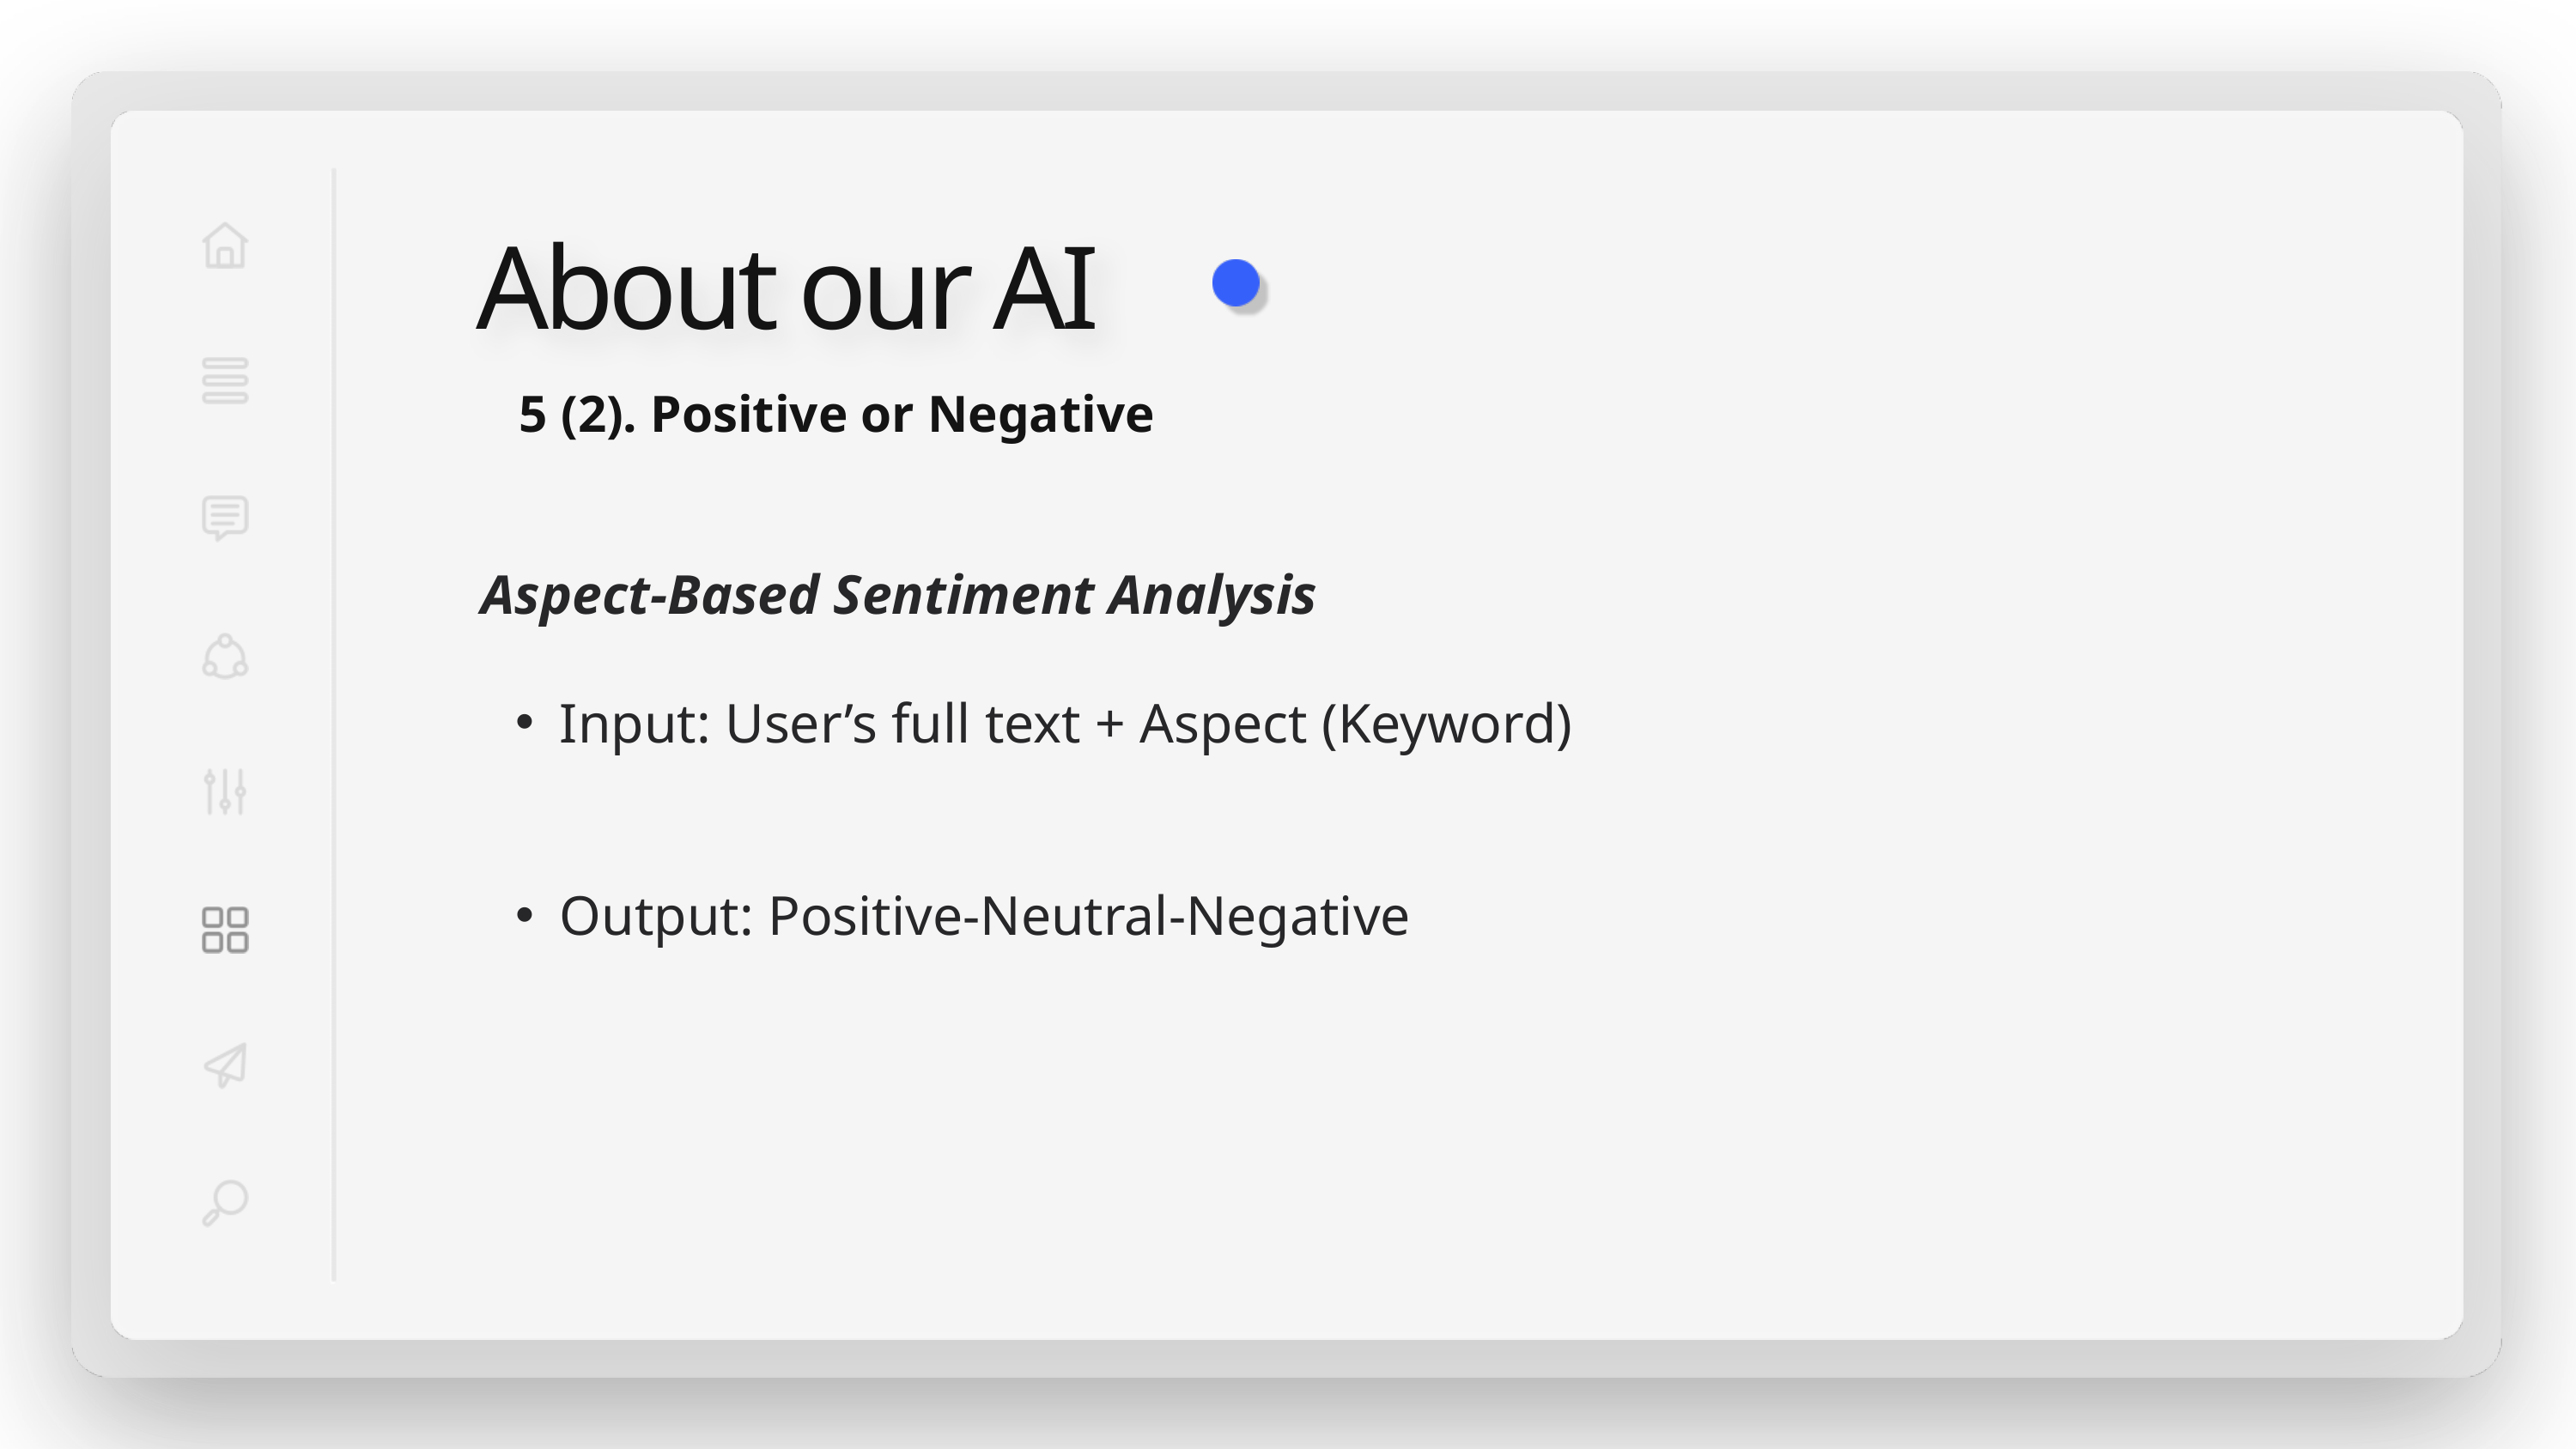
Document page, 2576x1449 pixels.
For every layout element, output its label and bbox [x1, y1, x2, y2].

picture [0, 70, 2504, 1378]
